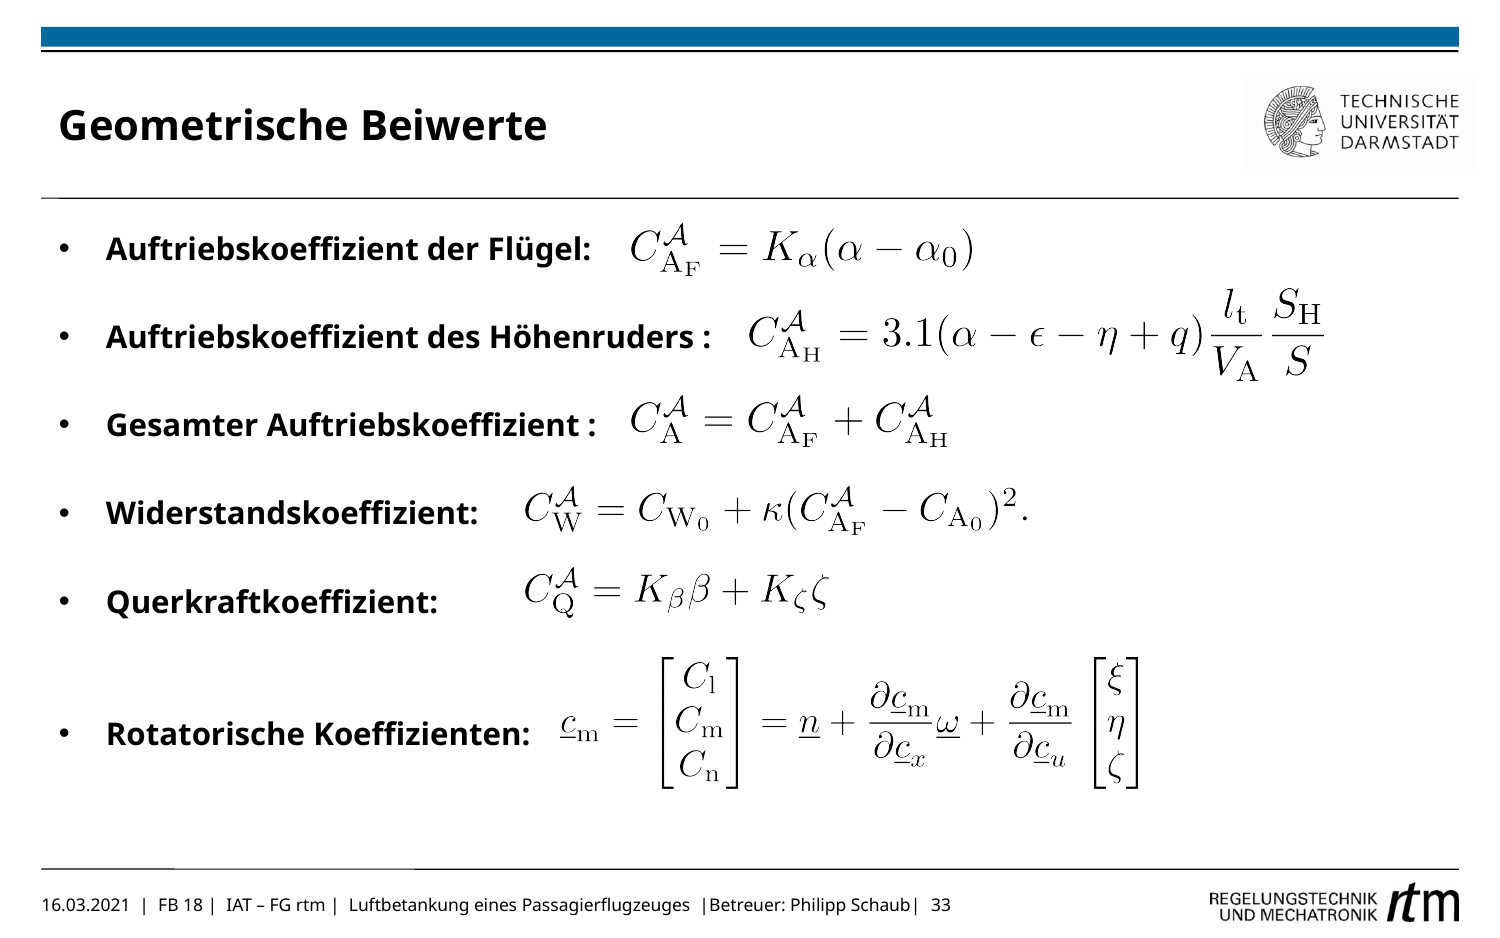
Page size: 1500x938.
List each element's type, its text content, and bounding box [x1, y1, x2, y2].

picture [560, 657, 1138, 789]
title Geometrische Beiwerte [58, 66, 1149, 182]
picture [631, 223, 972, 276]
picture [525, 485, 1027, 535]
picture [1242, 73, 1477, 170]
picture [525, 567, 829, 618]
picture [749, 288, 1324, 381]
list Auftriebskoeffizient der Flügel: Auftriebskoeffizient des Höhenruders : Gesamter Auftriebskoeffizient : Widerstandskoeffizient: Querkraftkoeffizient: Rotatorische Koeffizienten: [58, 221, 1441, 847]
picture [1210, 882, 1459, 922]
picture [631, 394, 947, 448]
